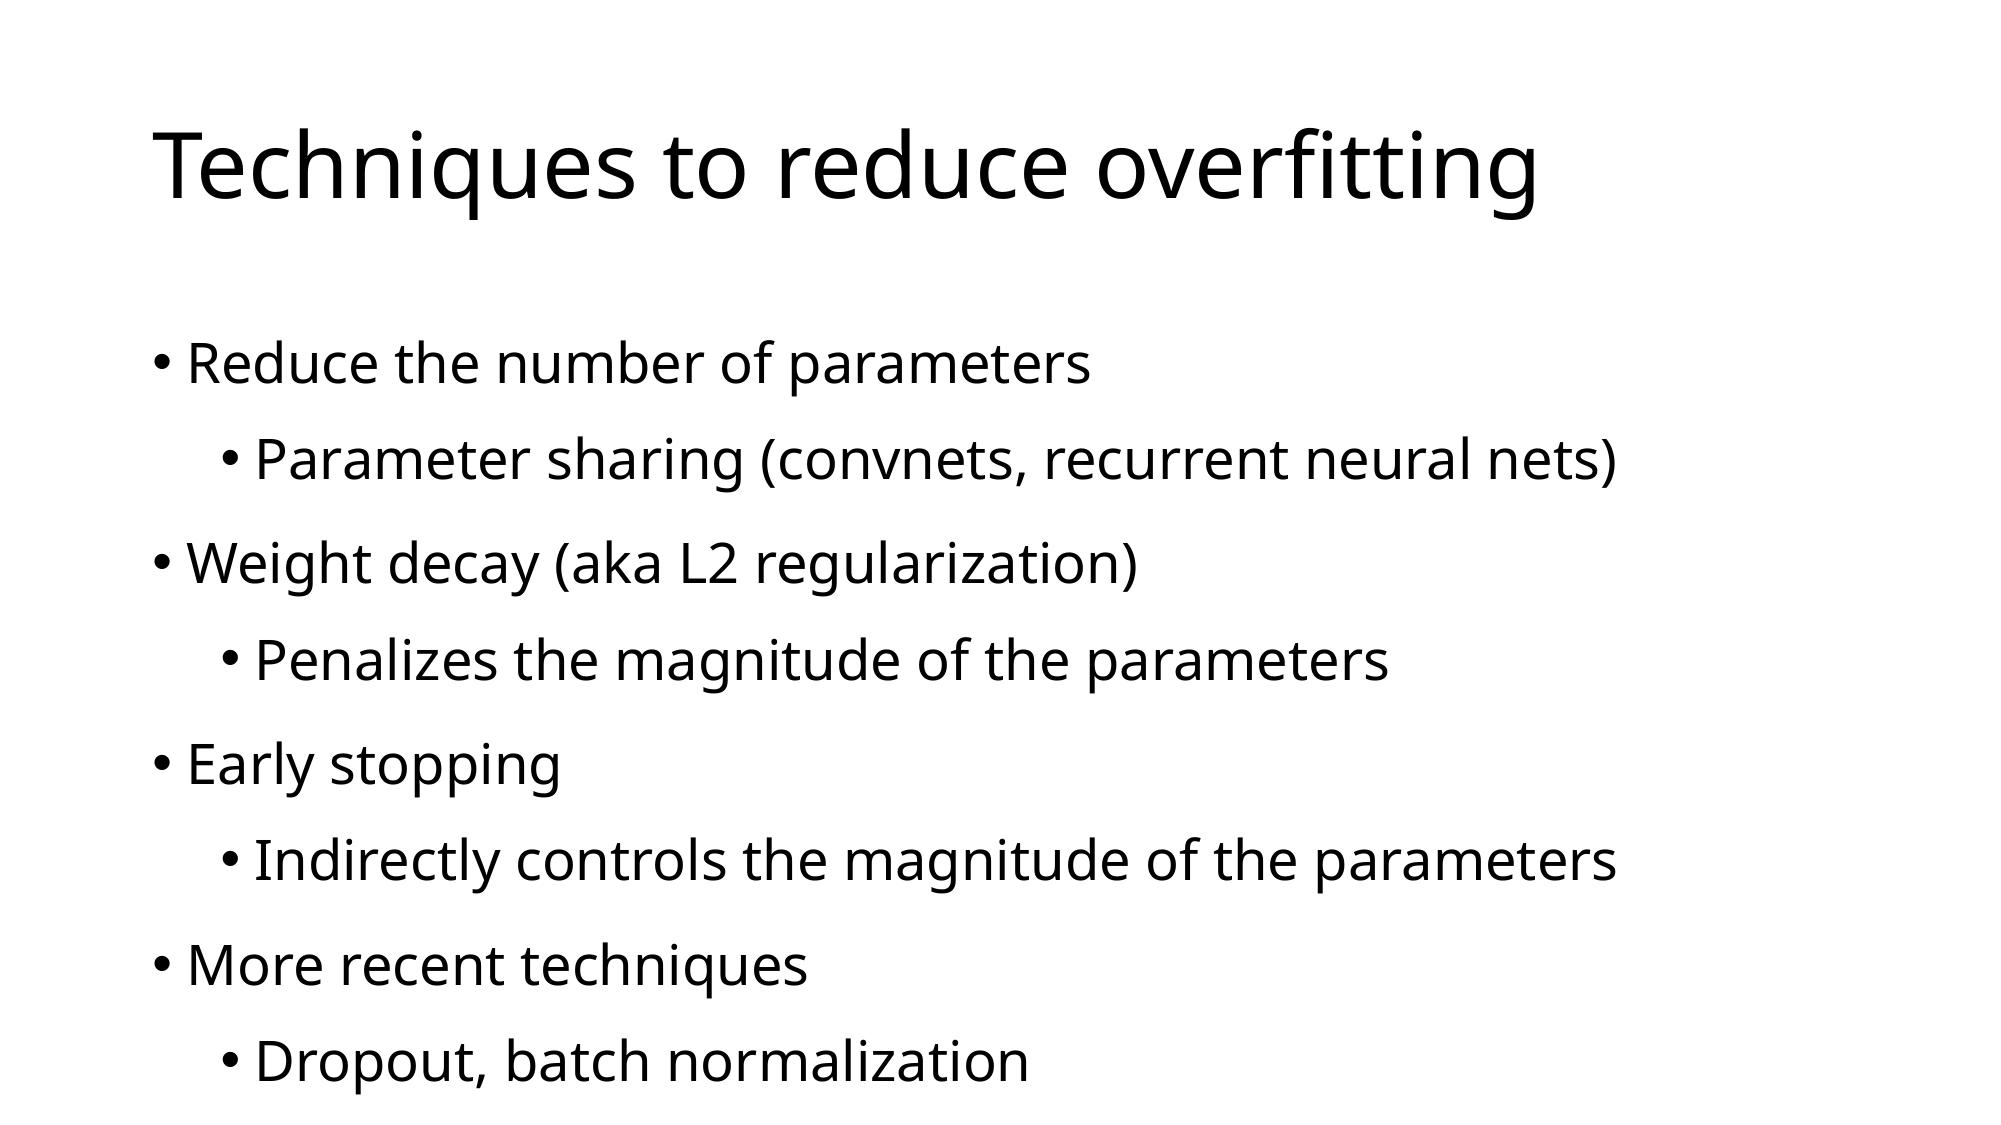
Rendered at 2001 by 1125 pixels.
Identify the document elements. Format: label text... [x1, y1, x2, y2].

title Techniques to reduce overfitting [137, 59, 1863, 278]
